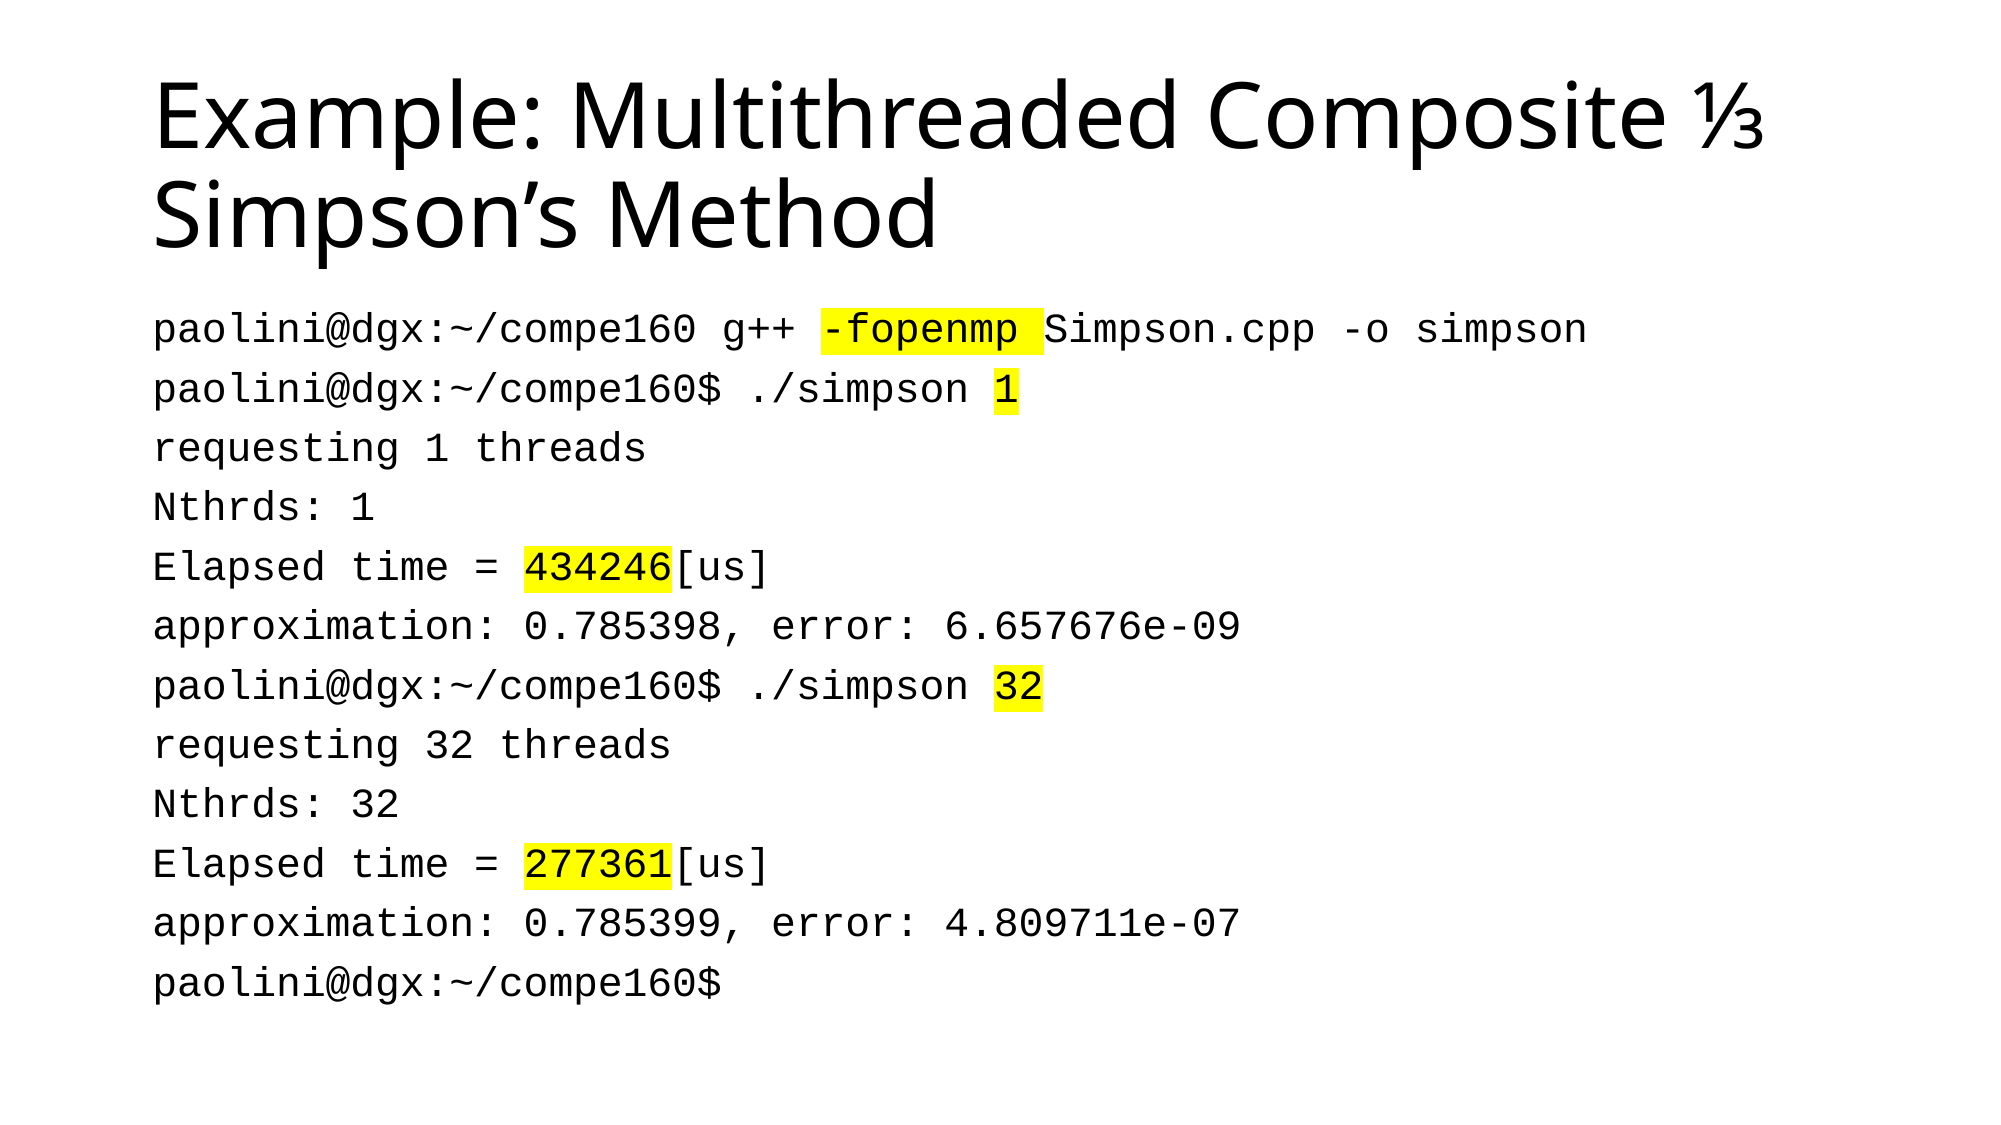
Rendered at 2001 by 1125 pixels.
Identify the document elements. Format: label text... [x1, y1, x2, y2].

list paolini@dgx:~/compe160 g++ -fopenmp Simpson.cpp -o simpson paolini@dgx:~/compe160$ ./simpson 1 requesting 1 threads Nthrds: 1 Elapsed time = 434246[us] approximation: 0.785398, error: 6.657676e-09 paolini@dgx:~/compe160$ ./simpson 32 requesting 32 threads Nthrds: 32 Elapsed time = 277361[us] approximation: 0.785399, error: 4.809711e-07 paolini@dgx:~/compe160$ [137, 299, 1863, 1014]
title Example: Multithreaded Composite ⅓ Simpson’s Method [137, 59, 1863, 278]
